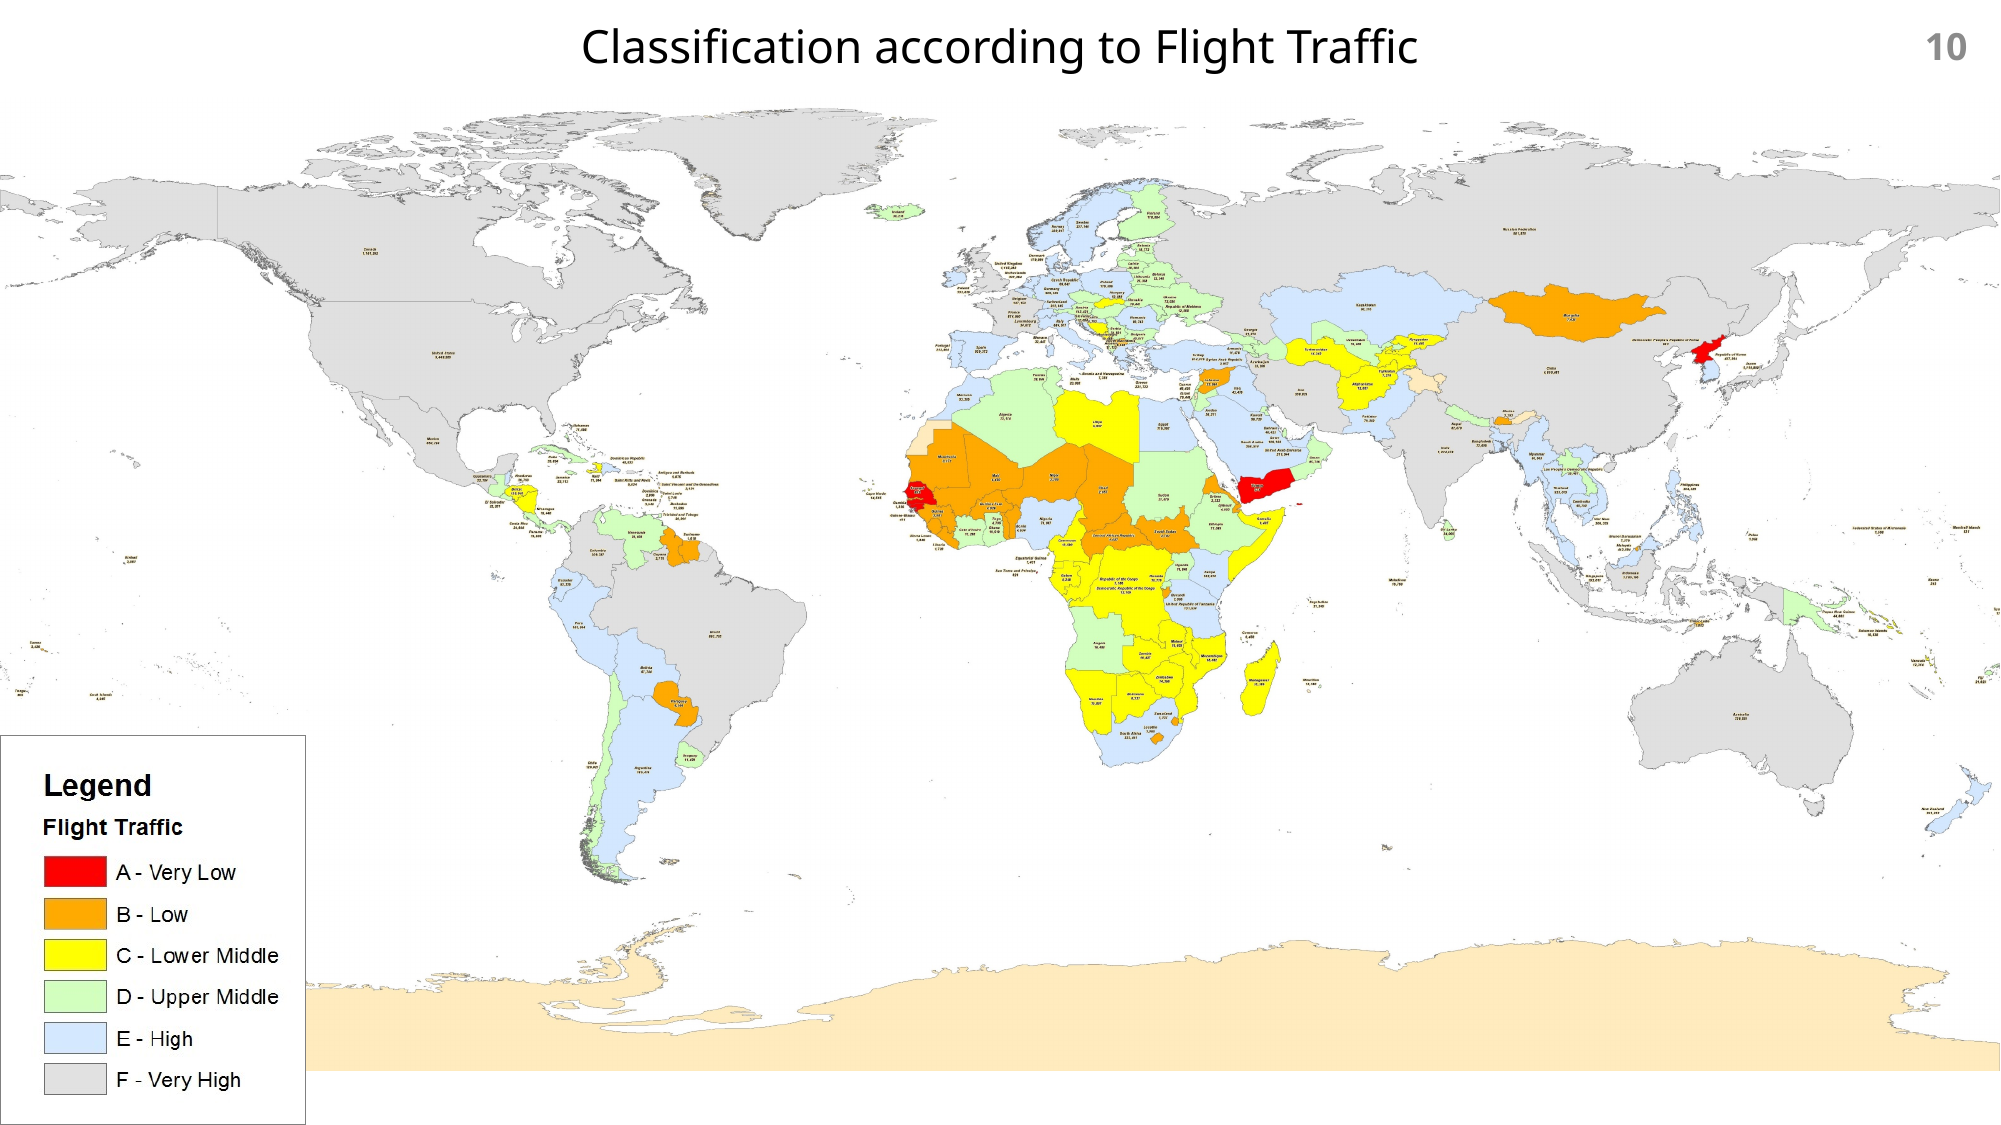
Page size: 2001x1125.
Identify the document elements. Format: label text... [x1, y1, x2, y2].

text_box Classification according to Flight Traffic [0, 0, 2000, 97]
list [0, 97, 2000, 1071]
picture [0, 735, 306, 1125]
